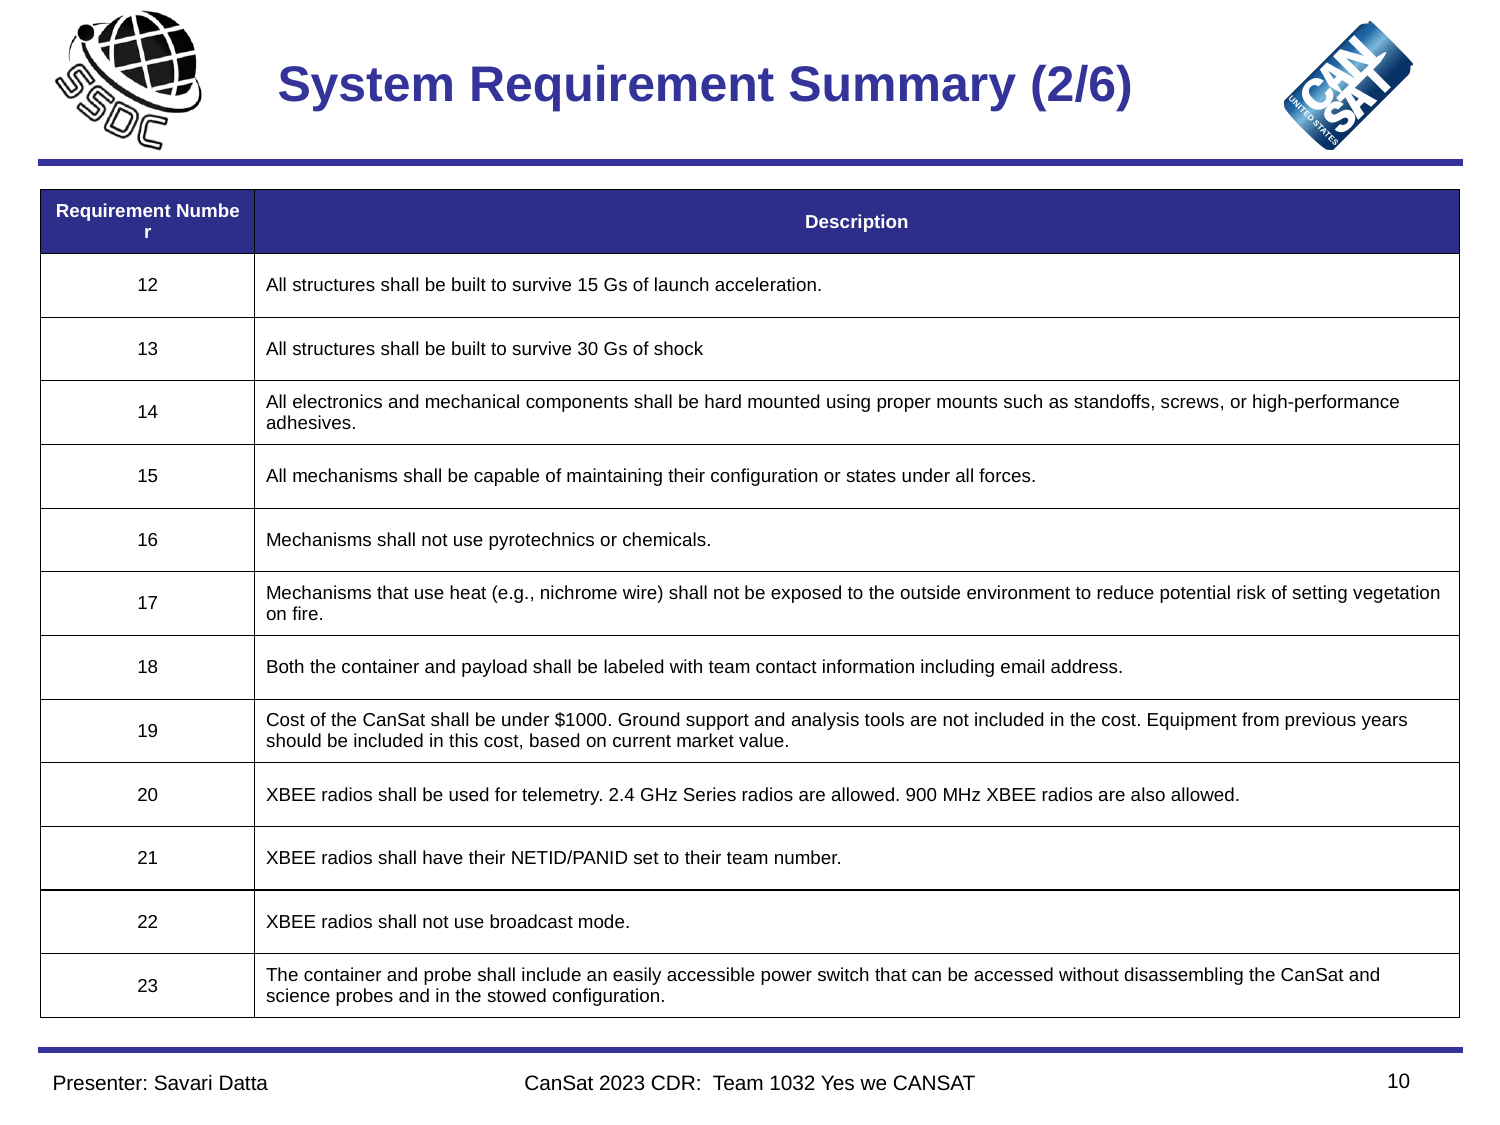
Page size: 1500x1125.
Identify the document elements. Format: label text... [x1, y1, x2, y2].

table_cell 15 [41, 445, 254, 508]
table_header Requirement Number​ [41, 190, 254, 253]
footer CanSat 2023 CDR: Team 1032 Yes we CANSAT [450, 1062, 1050, 1103]
text_box Presenter: Savari Datta [37, 1062, 413, 1103]
table_cell 16 [41, 509, 254, 571]
table_cell XBEE radios shall have their NETID/PANID set to their team number. [255, 827, 1459, 889]
table_cell 19 [41, 700, 254, 762]
table_cell Mechanisms shall not use pyrotechnics or chemicals. [255, 509, 1459, 571]
table_cell XBEE radios shall be used for telemetry. 2.4 GHz Series radios are allowed. 900 MHz XBEE radios are also allowed. [255, 763, 1459, 826]
slide_number 10 [1312, 1059, 1425, 1100]
table_cell 23 [41, 954, 254, 1017]
table_cell All structures shall be built to survive 30 Gs of shock [255, 318, 1459, 380]
table_header Description​ [255, 190, 1459, 253]
picture [10, 7, 263, 153]
table_cell 21 [41, 827, 254, 889]
table_cell 13 [41, 318, 254, 380]
title System Requirement Summary (2/6) [262, 12, 1238, 150]
table_cell 17 [41, 572, 254, 635]
table_cell Both the container and payload shall be labeled with team contact information including email address. [255, 636, 1459, 699]
table_cell XBEE radios shall not use broadcast mode. [255, 891, 1459, 953]
table_cell Cost of the CanSat shall be under $1000. Ground support and analysis tools are not included in the cost. Equipment from previous years should be included in this cost, based on current market value. [255, 700, 1459, 762]
table_cell The container and probe shall include an easily accessible power switch that can be accessed without disassembling the CanSat and science probes and in the stowed configuration. [255, 954, 1459, 1017]
table_cell 18 [41, 636, 254, 699]
table_cell All mechanisms shall be capable of maintaining their configuration or states under all forces. [255, 445, 1459, 508]
table_cell Mechanisms that use heat (e.g., nichrome wire) shall not be exposed to the outside environment to reduce potential risk of setting vegetation on fire. [255, 572, 1459, 635]
table_cell All electronics and mechanical components shall be hard mounted using proper mounts such as standoffs, screws, or high-performance adhesives. [255, 381, 1459, 444]
table_cell All structures shall be built to survive 15 Gs of launch acceleration. [255, 254, 1459, 317]
table_cell 20 [41, 763, 254, 826]
picture [1284, 21, 1413, 150]
table_cell 22 [41, 891, 254, 953]
table_cell 14 [41, 381, 254, 444]
table_cell 12 [41, 254, 254, 317]
